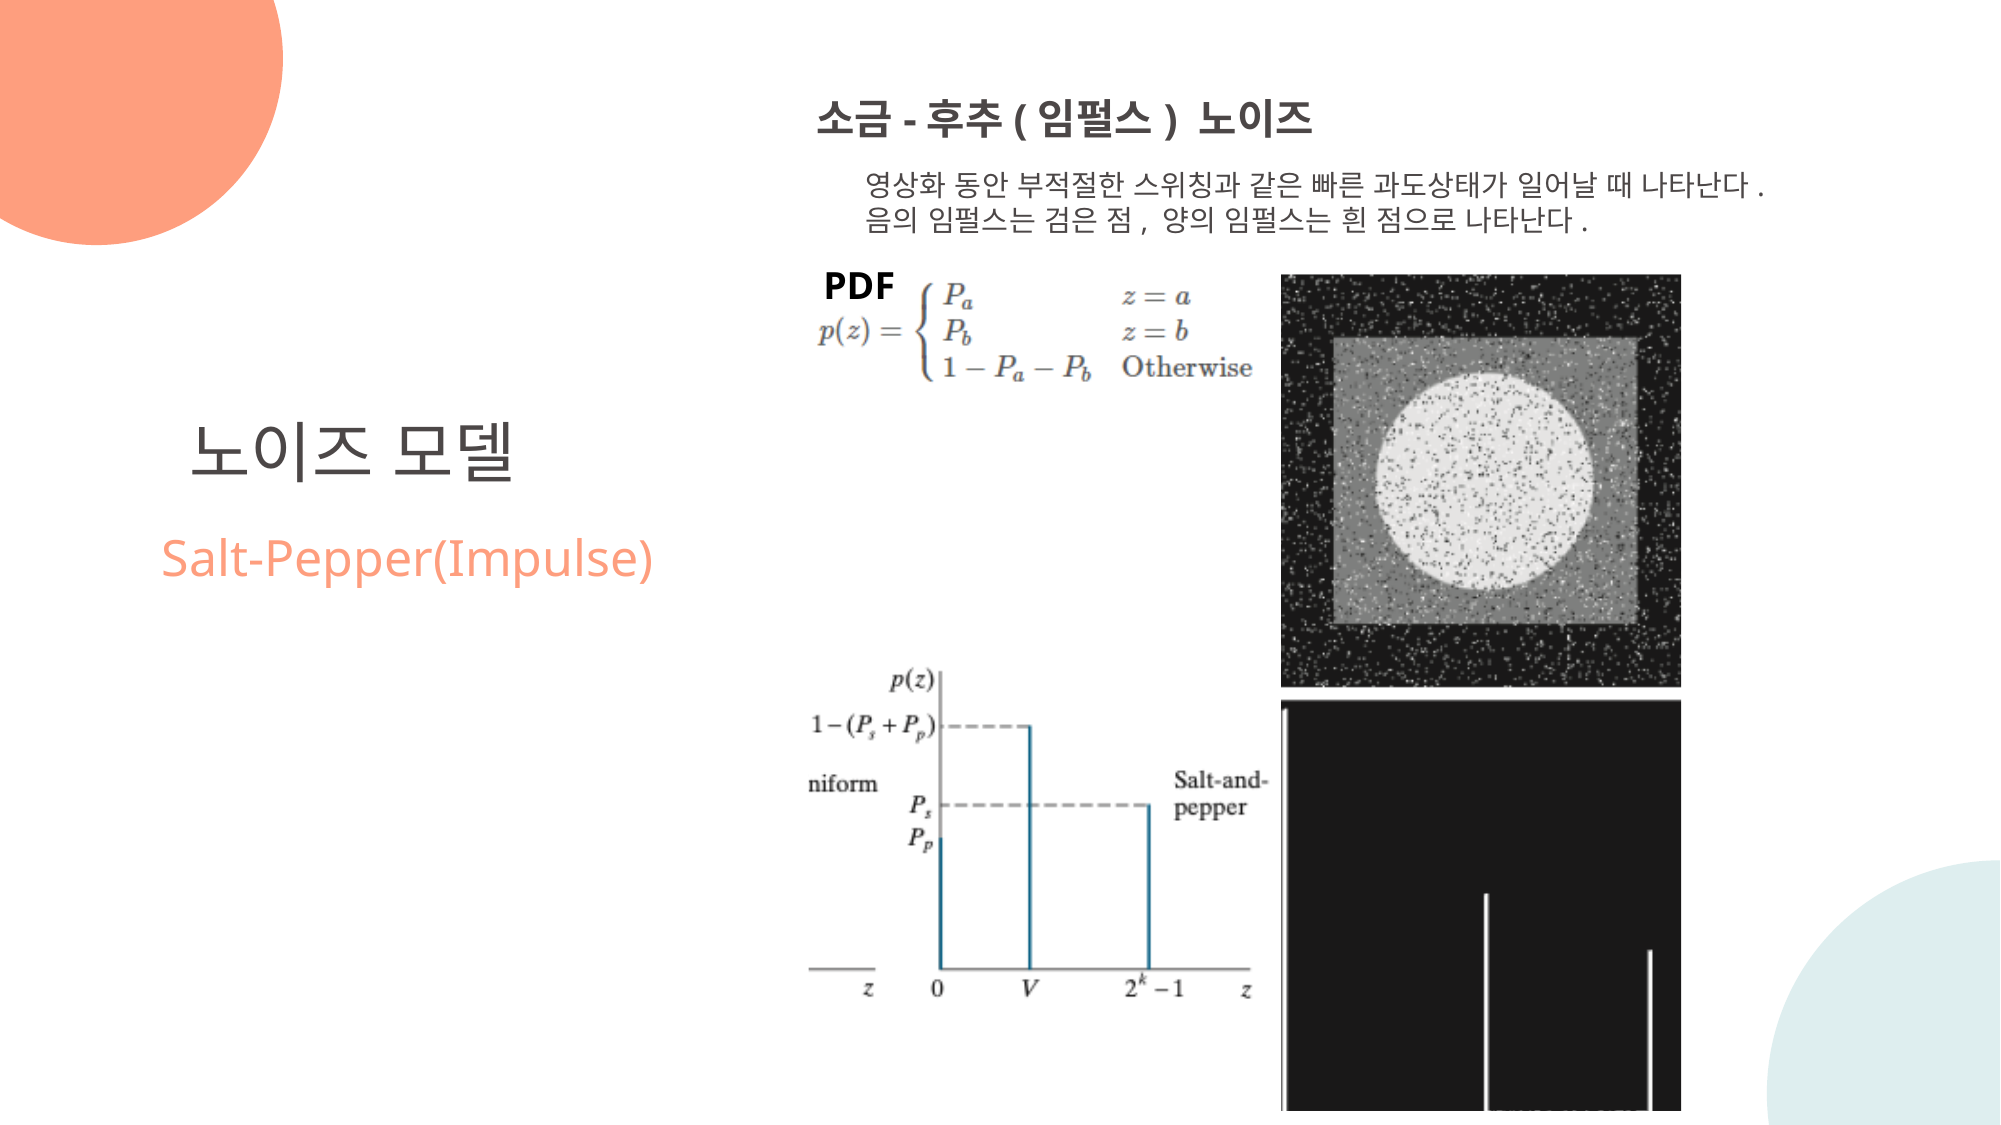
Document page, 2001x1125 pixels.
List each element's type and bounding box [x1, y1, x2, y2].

text_box [0, 0, 284, 247]
text_box [808, 85, 1822, 246]
picture [808, 273, 1682, 1111]
picture [808, 254, 1264, 395]
text_box [157, 403, 659, 595]
text_box [1765, 859, 2000, 1125]
